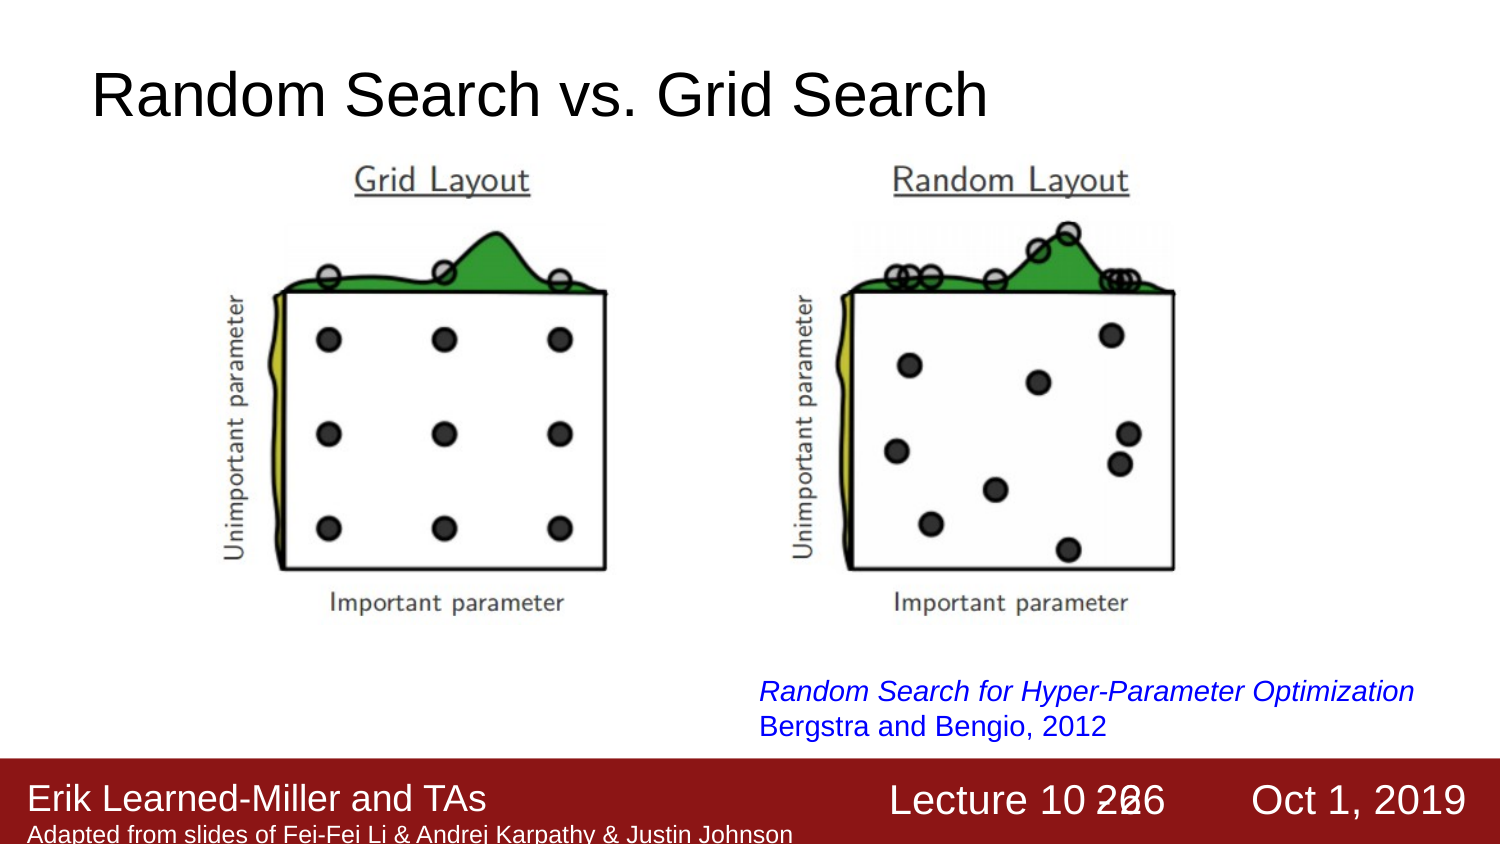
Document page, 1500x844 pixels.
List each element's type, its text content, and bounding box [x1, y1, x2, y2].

text_box Random Search for Hyper-Parameter Optimization Bergstra and Bengio, 2012 [744, 657, 1480, 698]
slide_number ‹#› [1104, 765, 1230, 831]
text_box Random Search vs. Grid Search [76, 38, 1477, 189]
slide_number ‹#› [1066, 765, 1104, 831]
picture [216, 154, 1182, 625]
